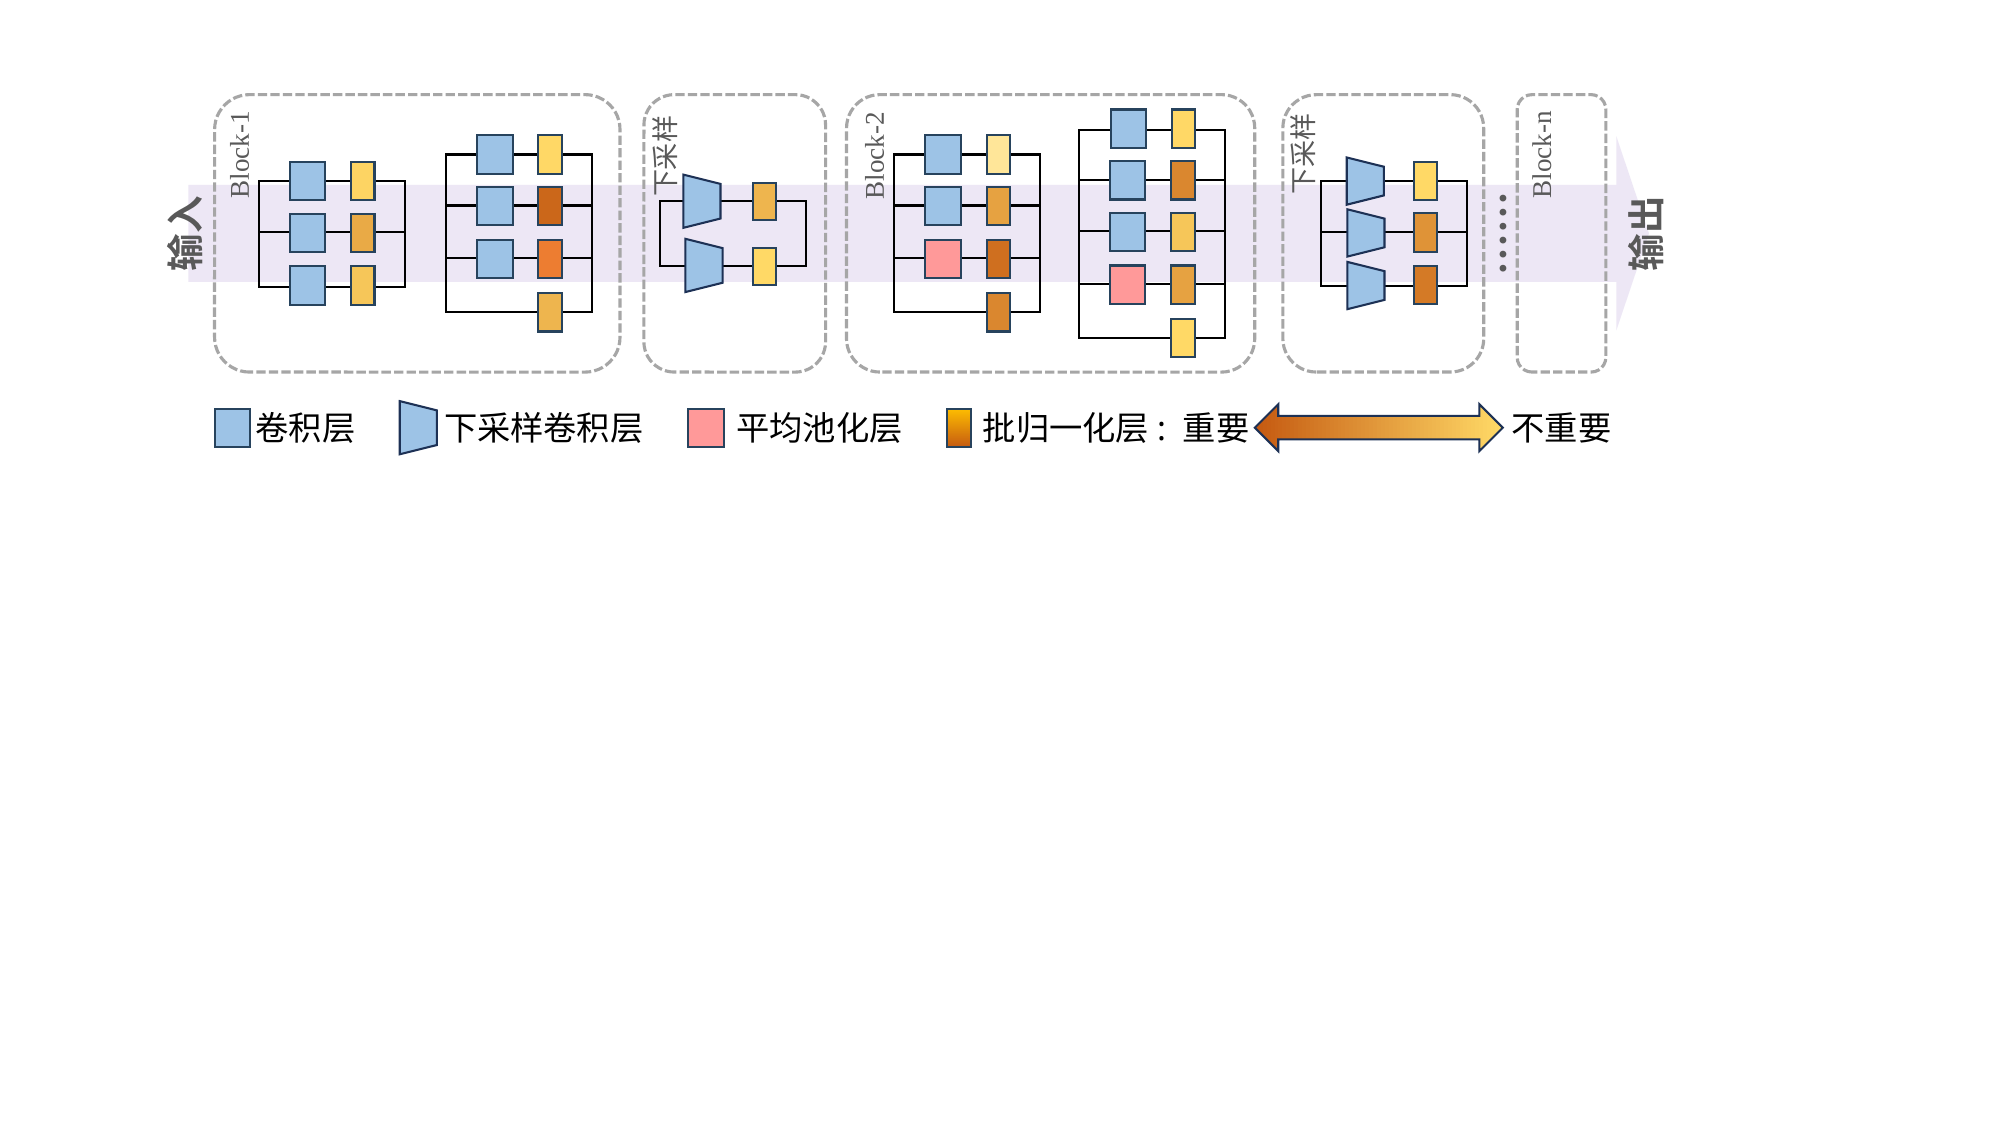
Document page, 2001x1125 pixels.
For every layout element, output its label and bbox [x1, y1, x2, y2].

text_box [154, 92, 1677, 456]
